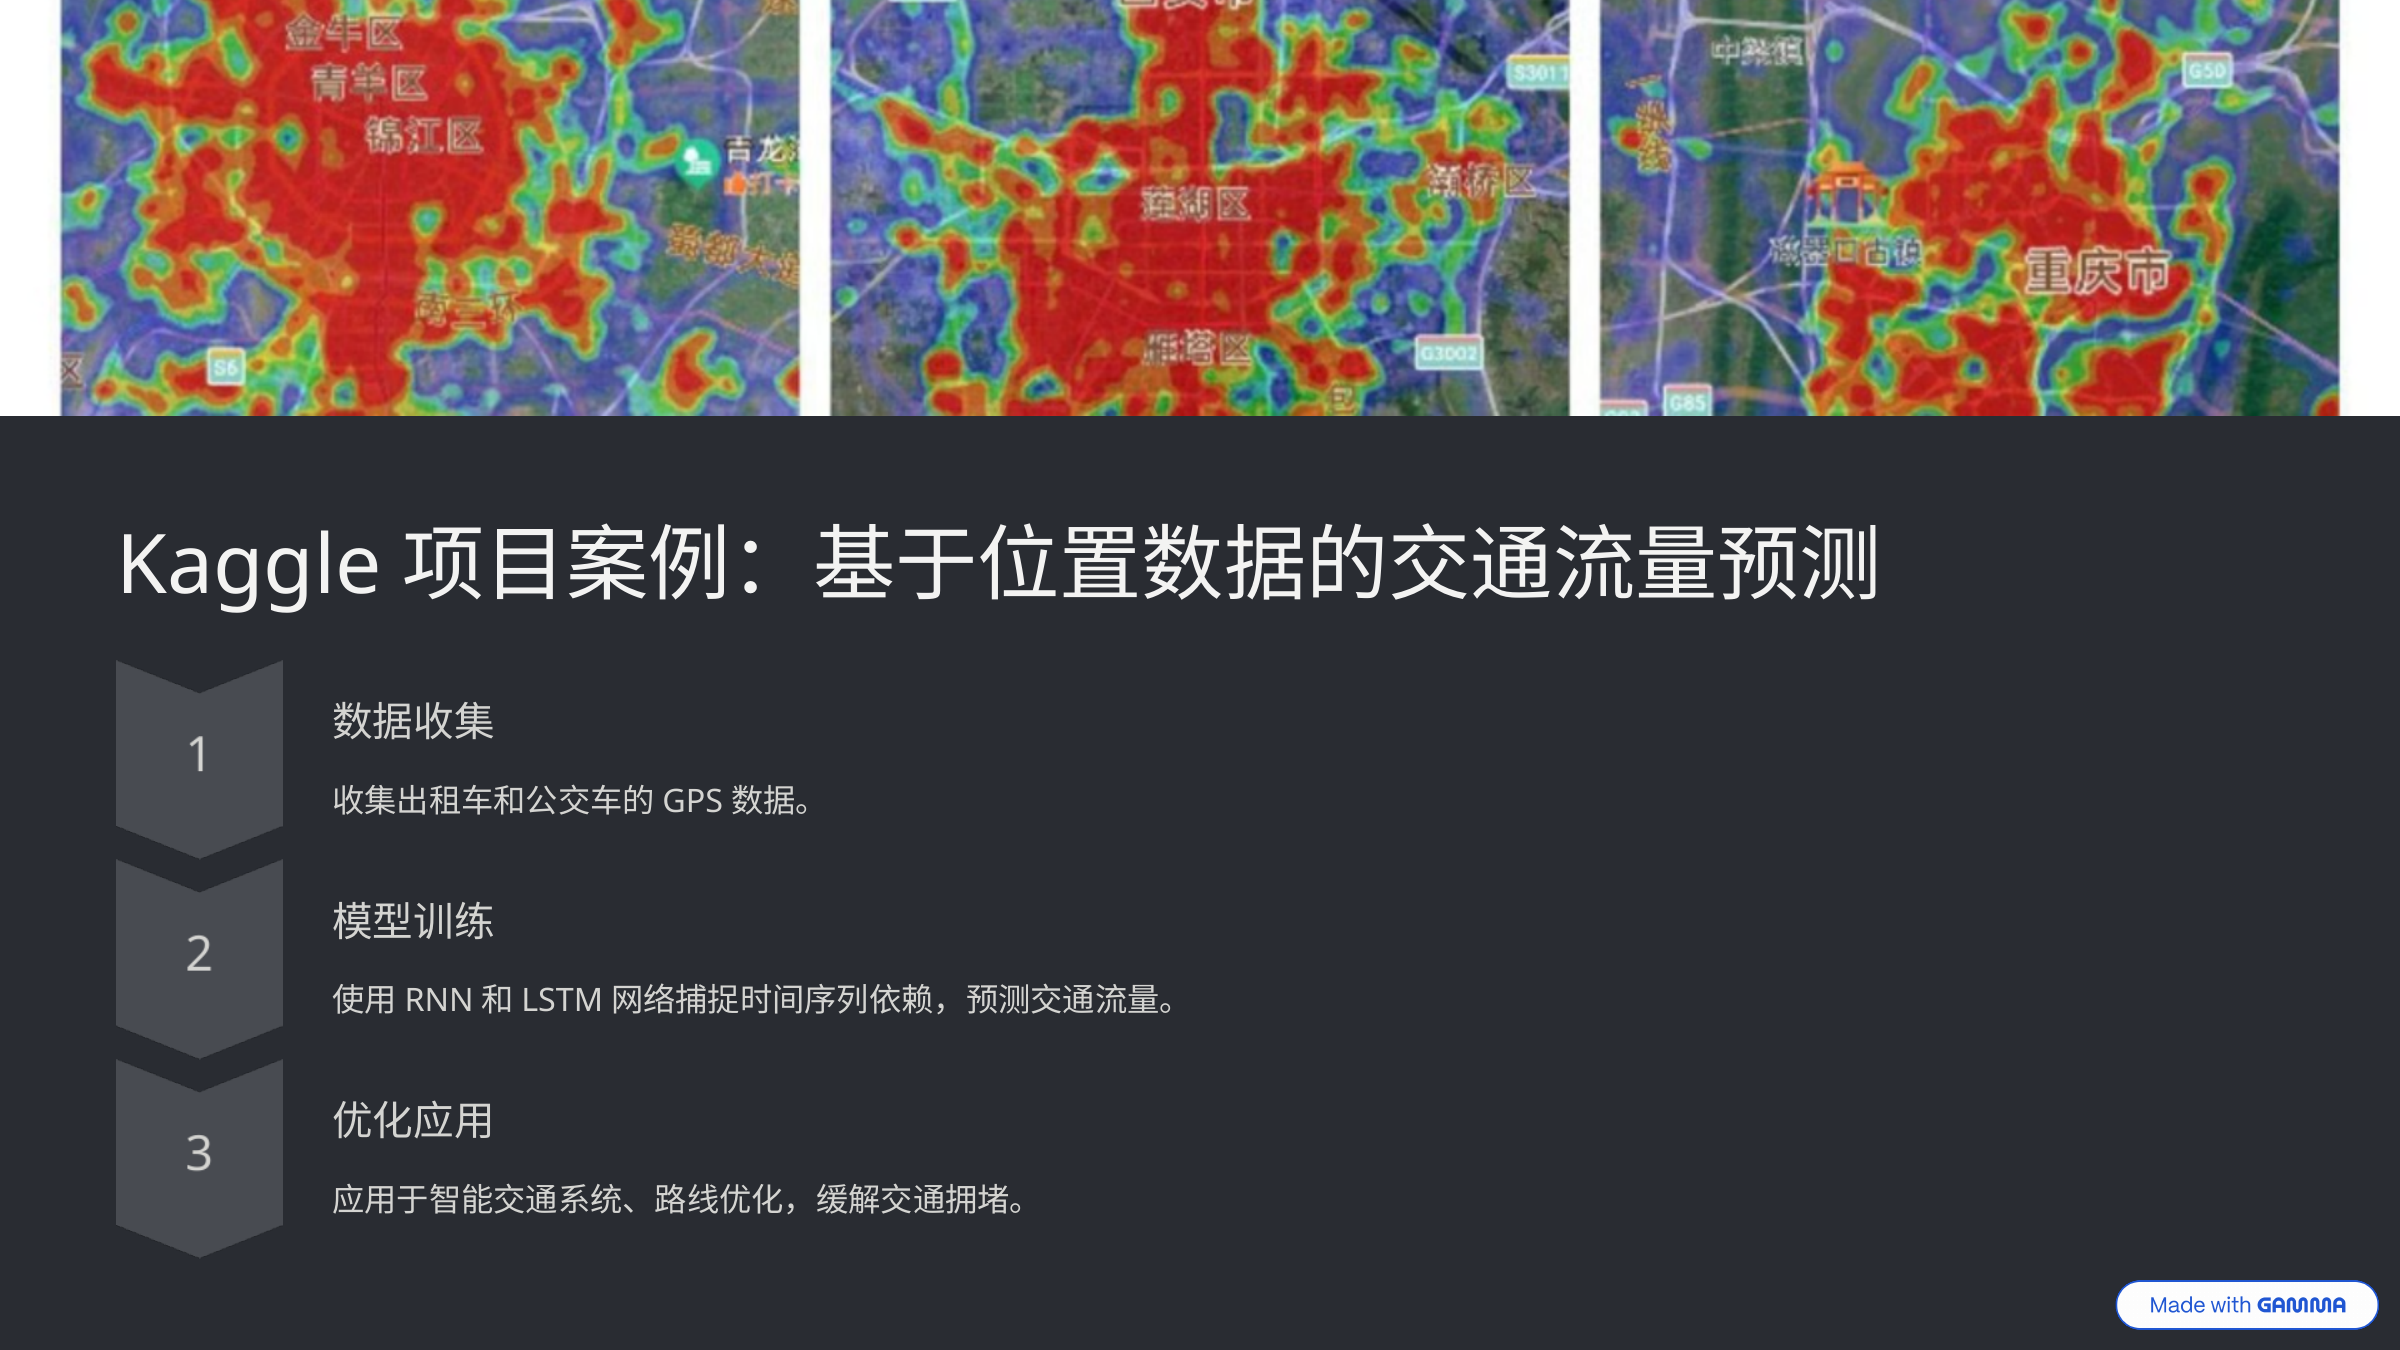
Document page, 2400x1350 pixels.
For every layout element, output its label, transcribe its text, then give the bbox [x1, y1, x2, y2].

text_box Kaggle项目案例：基于位置数据的交通流量预测 [116, 506, 1871, 611]
text_box 模型训练 [332, 893, 748, 946]
text_box 使用RNN和LSTM网络捕捉时间序列依赖，预测交通流量。 [332, 965, 2284, 1019]
text_box 优化应用 [332, 1092, 748, 1145]
text_box 收集出租车和公交车的GPS数据。 [332, 765, 2284, 819]
picture [0, 0, 2400, 416]
text_box 数据收集 [332, 693, 748, 746]
text_box 应用于智能交通系统、路线优化，缓解交通拥堵。 [332, 1164, 2284, 1218]
picture [116, 660, 283, 1259]
picture [2106, 1271, 2389, 1339]
